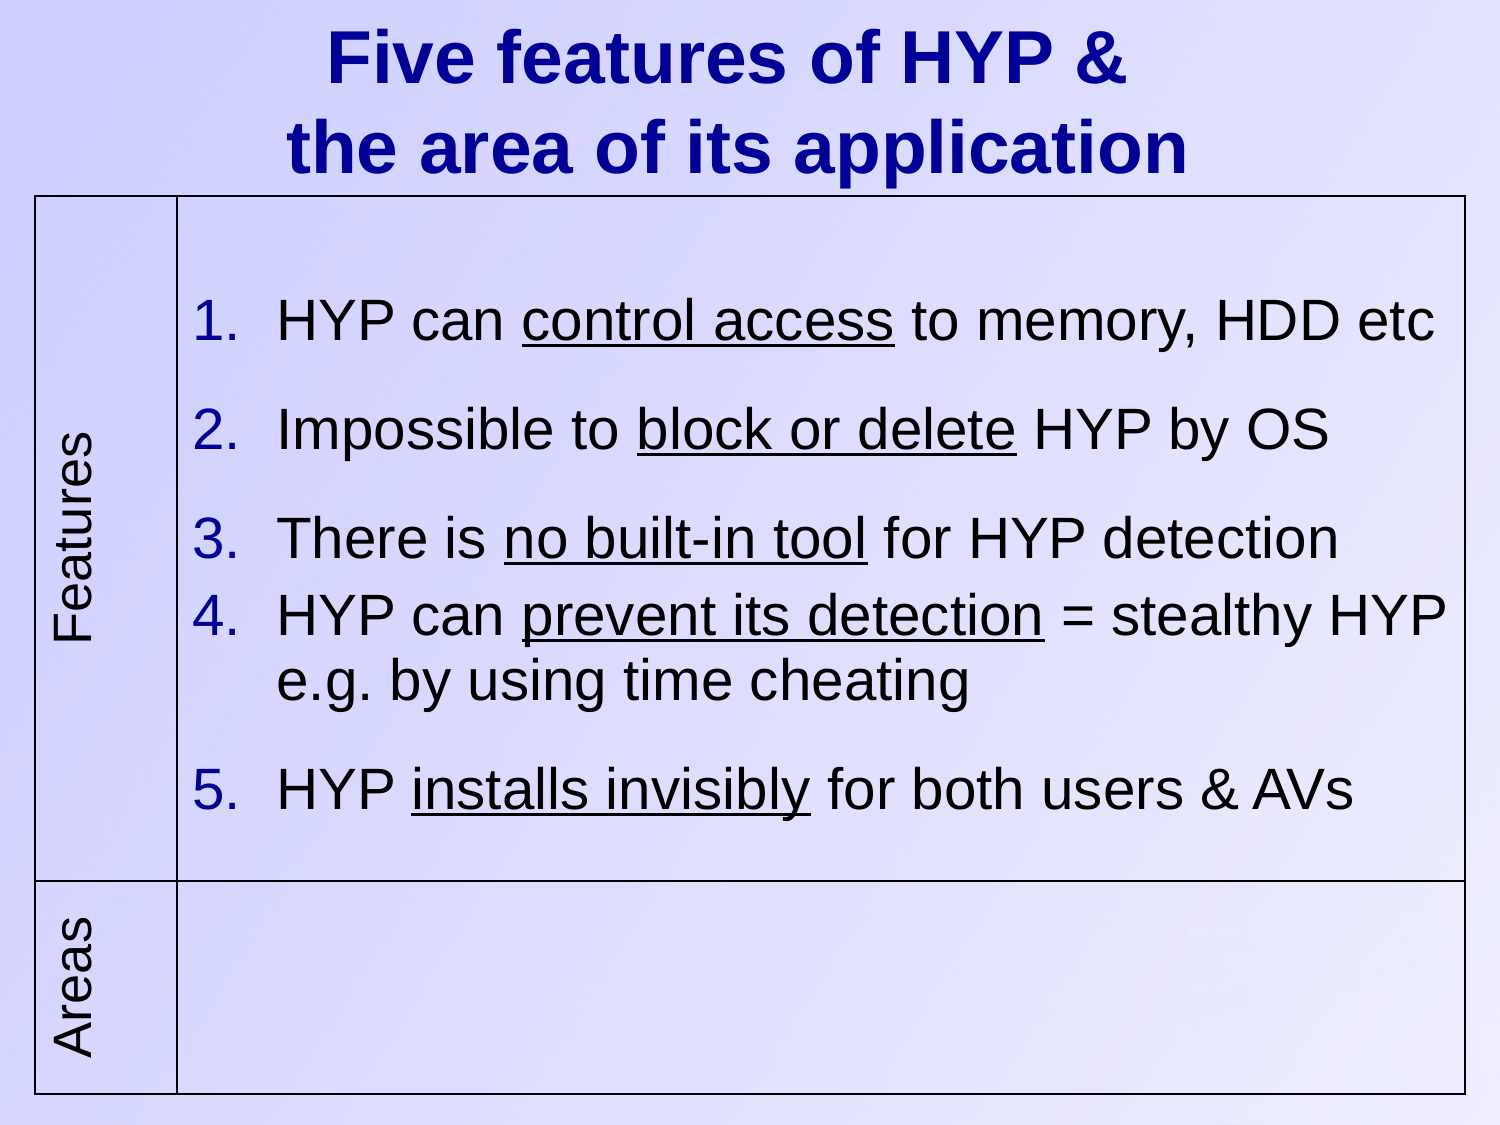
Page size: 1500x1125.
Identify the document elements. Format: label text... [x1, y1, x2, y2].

table_header Features [36, 197, 176, 880]
table_header HYP can control access to memory, HDD etc Impossible to block or delete HYP by OS There is no built-in tool for HYP detection HYP can prevent its detection = stealthy HYP e.g. by using time cheating HYP installs invisibly for both users & AVs [178, 197, 1464, 880]
picture [0, 0, 1500, 1125]
table_cell [178, 882, 1464, 1093]
title Five features of HYP & the area of its application [41, 1, 1435, 195]
table_cell Areas [36, 882, 176, 1093]
